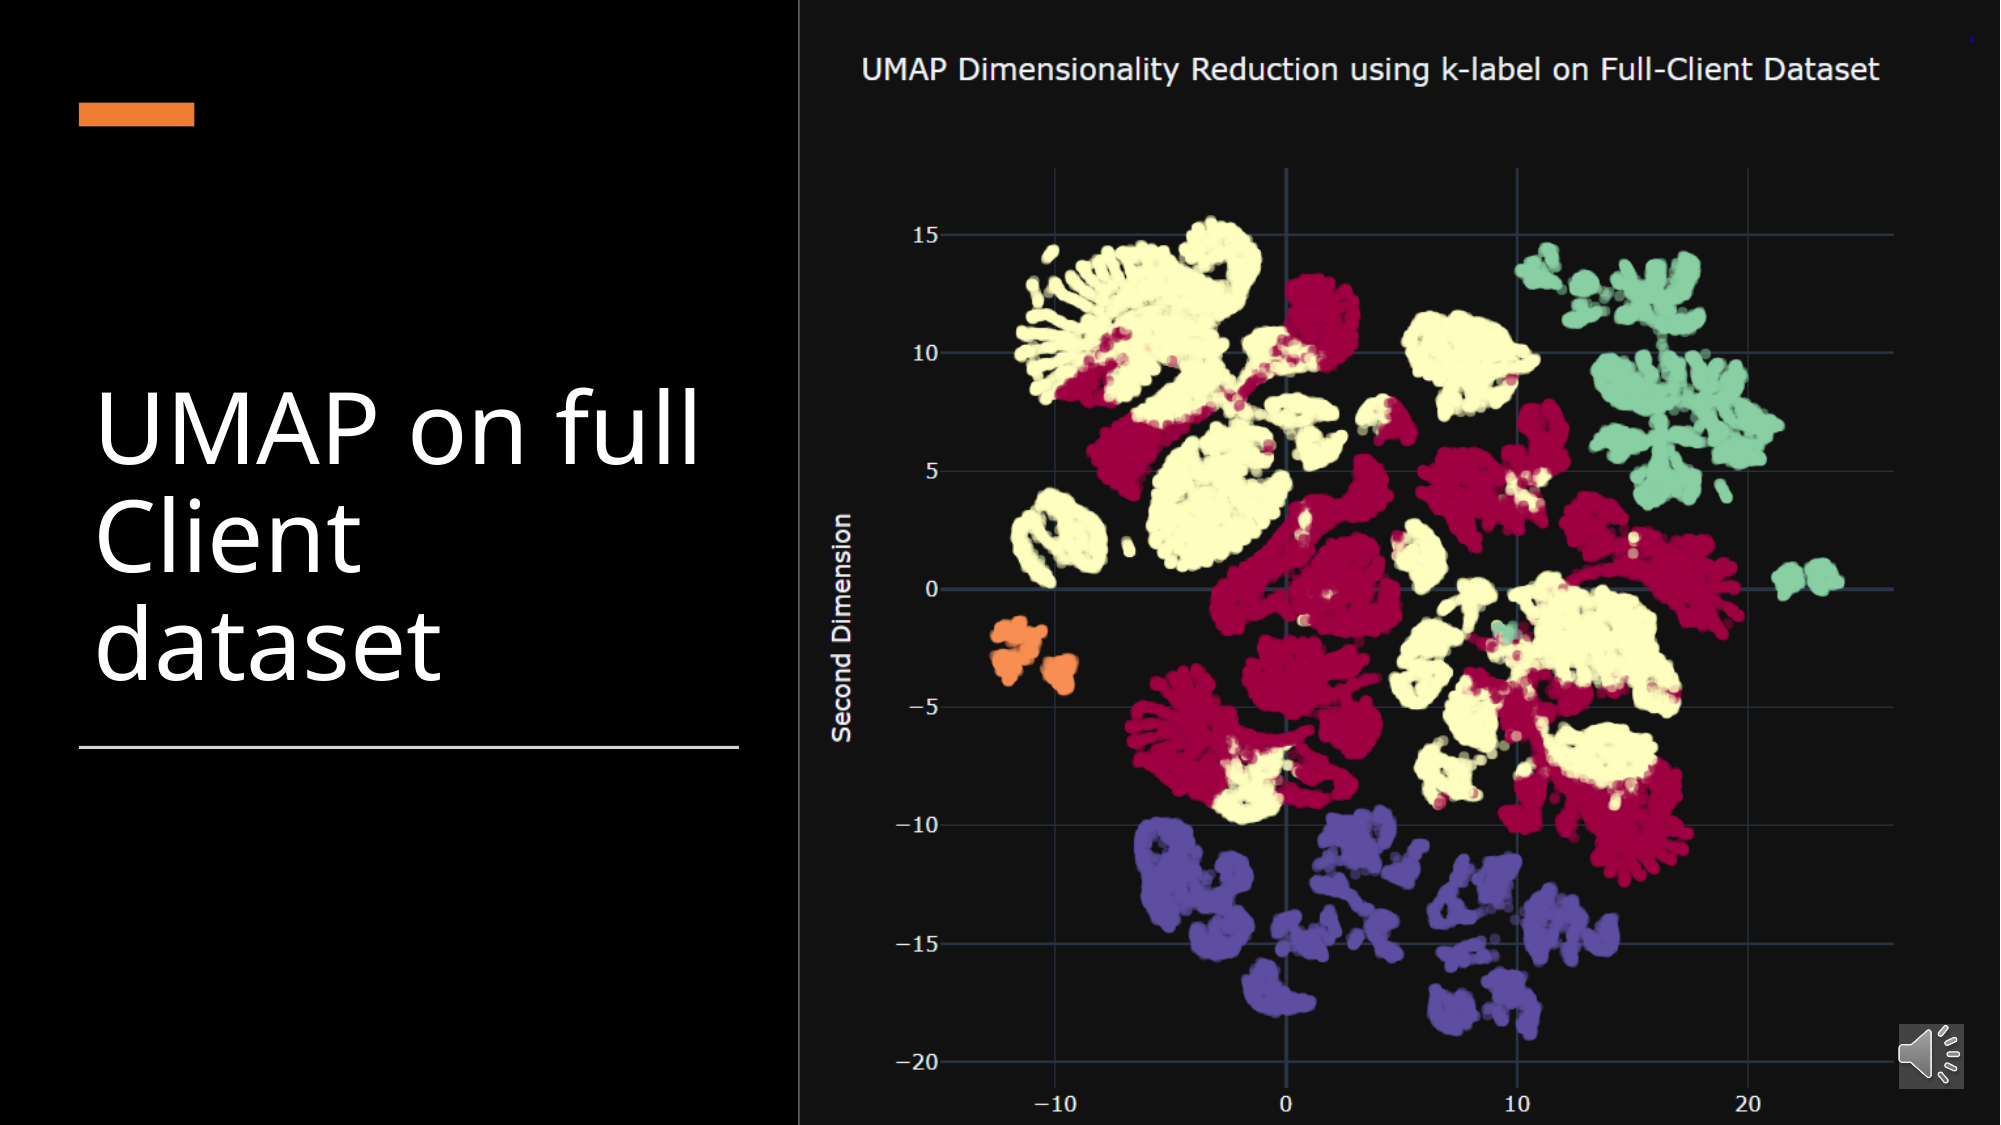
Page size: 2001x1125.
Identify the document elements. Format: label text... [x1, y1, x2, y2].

title UMAP on full Client dataset [78, 184, 739, 710]
picture [798, 0, 2000, 1125]
text_box [78, 102, 195, 128]
text_box [78, 745, 740, 750]
text_box [0, 0, 798, 1125]
